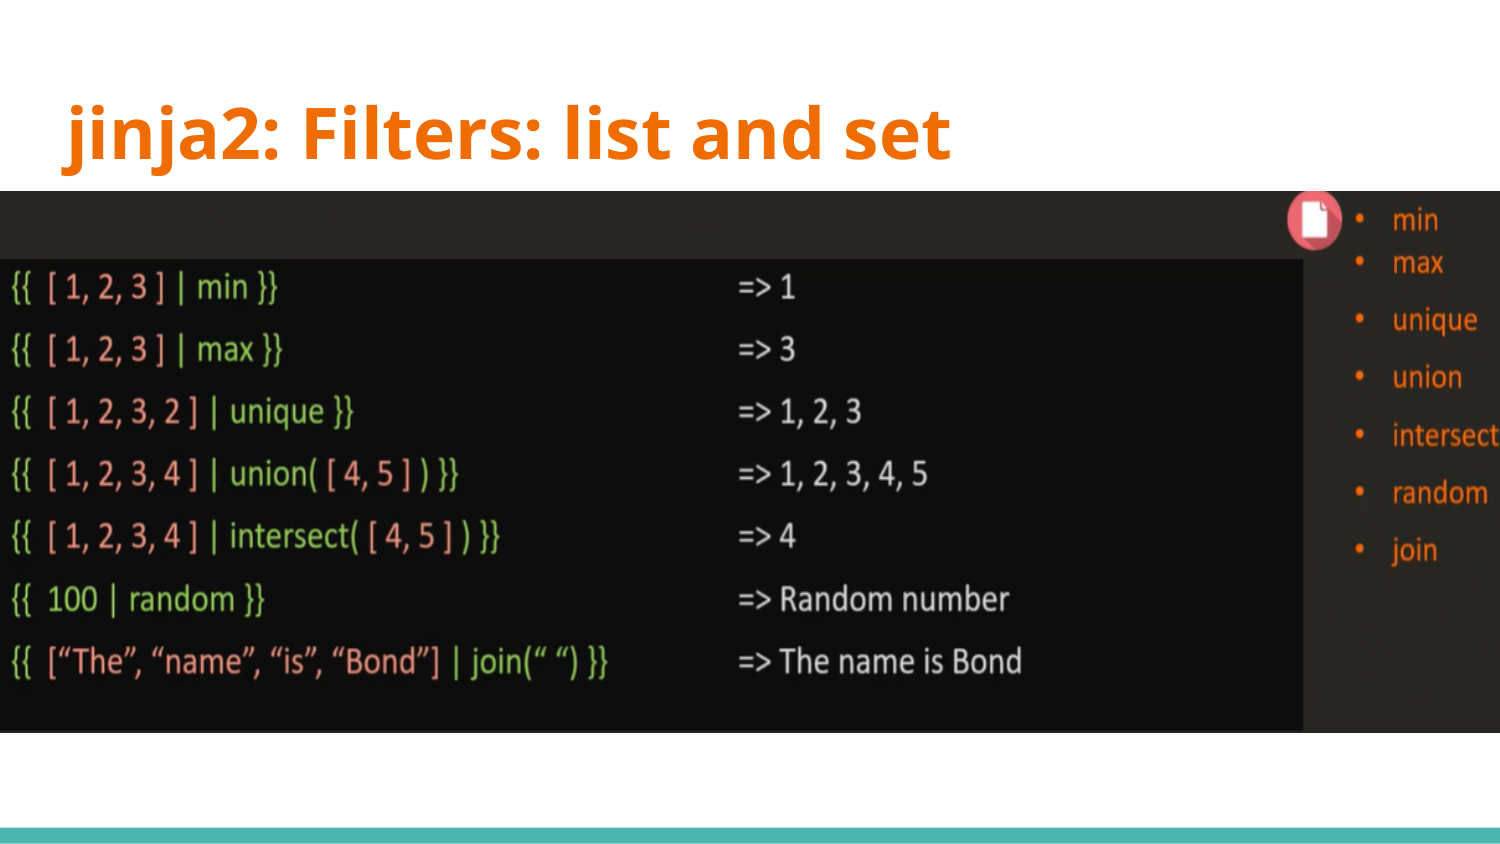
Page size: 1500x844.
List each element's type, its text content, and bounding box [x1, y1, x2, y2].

title jinja2: Filters: list and set [51, 72, 1449, 189]
picture [0, 190, 1500, 734]
